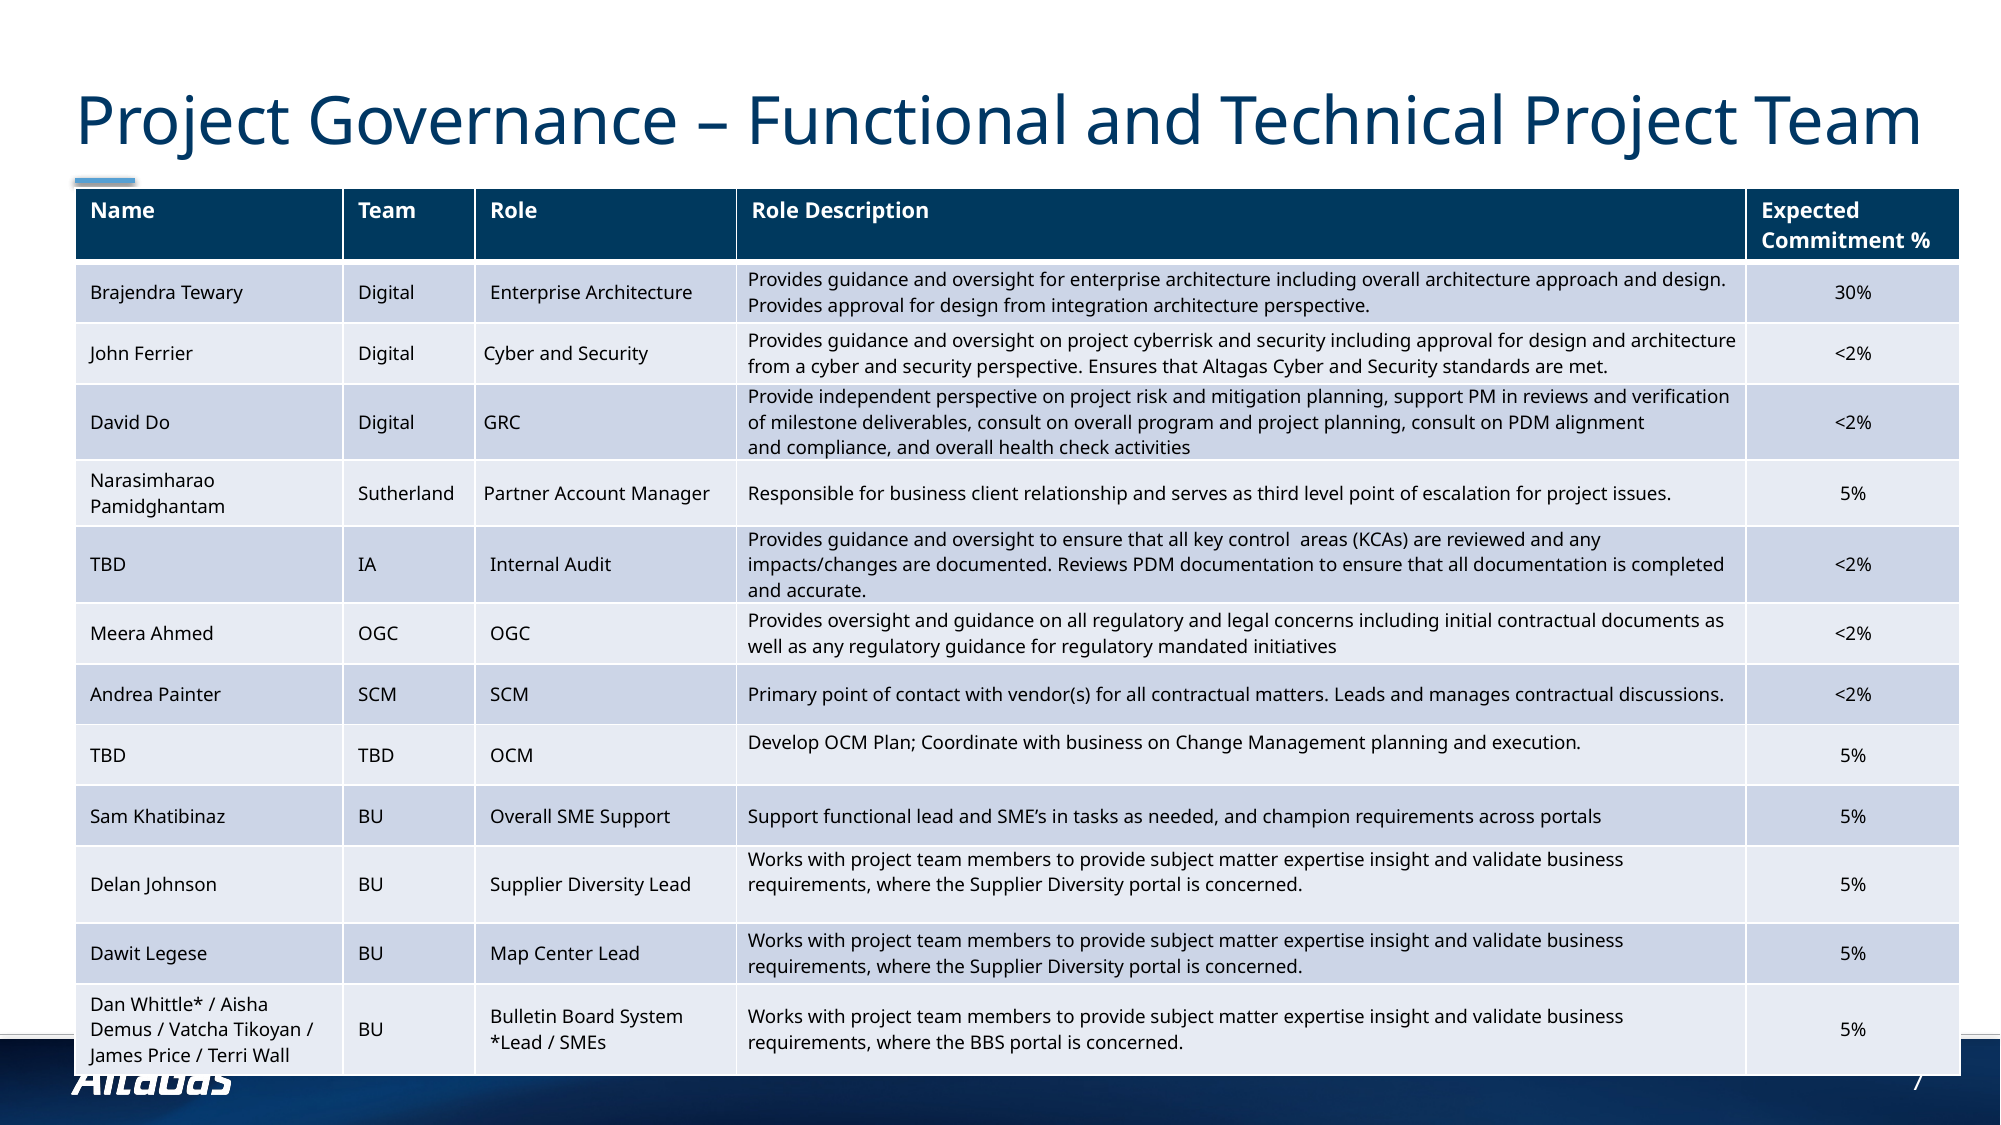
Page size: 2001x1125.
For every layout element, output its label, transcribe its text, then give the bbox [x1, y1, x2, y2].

table_cell Bulletin Board System *Lead / SMEs [476, 985, 736, 1074]
title Project Governance – Functional and Technical Project Team [75, 0, 1926, 165]
table_cell Brajendra Tewary [76, 265, 342, 322]
table_header Expected Commitment % [1747, 189, 1959, 259]
table_header Name [76, 189, 342, 259]
table_cell Meera Ahmed [76, 604, 342, 663]
table_cell 5% [1747, 461, 1959, 525]
table_cell Responsible for business client relationship and serves as third level point of escalation for project issues. [737, 461, 1745, 525]
table_cell Primary point of contact with vendor(s) for all contractual matters. Leads and manages contractual discussions. [737, 665, 1745, 724]
table_cell Cyber and Security [476, 324, 736, 383]
table_cell Support functional lead and SME’s in tasks as needed, and champion requirements across portals [737, 786, 1745, 845]
table_cell <2% [1747, 385, 1959, 459]
table_cell TBD [344, 725, 474, 784]
table_header Role Description [737, 189, 1745, 259]
table_cell IA [344, 527, 474, 602]
table_cell <2% [1747, 324, 1959, 383]
table_cell Sam Khatibinaz [76, 786, 342, 845]
table_cell Sutherland [344, 461, 474, 525]
table_cell BU [344, 847, 474, 922]
table_cell Provide independent perspective on project risk and mitigation planning, support PM in reviews and verification of milestone deliverables, consult on overall program and project planning, consult on PDM alignment and compliance, and overall health check activities [737, 385, 1745, 459]
table_cell John Ferrier [76, 324, 342, 383]
table_cell Provides guidance and oversight on project cyberrisk and security including approval for design and architecture from a cyber and security perspective. Ensures that Altagas Cyber and Security standards are met. [737, 324, 1745, 383]
table_cell TBD [76, 527, 342, 602]
table_cell Narasimharao Pamidghantam [76, 461, 342, 525]
table_cell Works with project team members to provide subject matter expertise insight and validate business requirements, where the BBS portal is concerned. [737, 985, 1745, 1074]
table_cell Dawit Legese [76, 924, 342, 983]
table_cell Provides guidance and oversight for enterprise architecture including overall architecture approach and design. Provides approval for design from integration architecture perspective. [737, 265, 1745, 322]
table_cell 5% [1747, 985, 1959, 1074]
table_cell GRC [476, 385, 736, 459]
table_cell 30% [1747, 265, 1959, 322]
table_cell Digital [344, 385, 474, 459]
table_cell Overall SME Support [476, 786, 736, 845]
table_cell SCM [344, 665, 474, 724]
table_cell BU [344, 985, 474, 1074]
table_cell Internal Audit [476, 527, 736, 602]
table_cell Partner Account Manager [476, 461, 736, 525]
table_cell Provides guidance and oversight to ensure that all key control areas (KCAs) are reviewed and any impacts/changes are documented. Reviews PDM documentation to ensure that all documentation is completed and accurate. [737, 527, 1745, 602]
table_cell OGC [344, 604, 474, 663]
table_cell Works with project team members to provide subject matter expertise insight and validate business requirements, where the Supplier Diversity portal is concerned. [737, 924, 1745, 983]
table_cell 5% [1747, 725, 1959, 784]
table_cell BU [344, 924, 474, 983]
table_cell Works with project team members to provide subject matter expertise insight and validate business requirements, where the Supplier Diversity portal is concerned. [737, 847, 1745, 922]
slide_number 7 [1787, 1076, 1925, 1113]
table_cell Develop OCM Plan; Coordinate with business on Change Management planning and execution​. [737, 725, 1745, 784]
table_cell Enterprise Architecture [476, 265, 736, 322]
table_cell SCM [476, 665, 736, 724]
table_cell Delan Johnson [76, 847, 342, 922]
table_cell 5% [1747, 924, 1959, 983]
table_cell Supplier Diversity Lead [476, 847, 736, 922]
table_cell Provides oversight and guidance on all regulatory and legal concerns including initial contractual documents as well as any regulatory guidance for regulatory mandated initiatives [737, 604, 1745, 663]
table_cell <2% [1747, 527, 1959, 602]
table_cell Digital [344, 265, 474, 322]
table_cell <2% [1747, 604, 1959, 663]
table_cell Dan Whittle* / Aisha Demus / Vatcha Tikoyan / James Price / Terri Wall [76, 985, 342, 1074]
table_header Team [344, 189, 474, 259]
table_cell Digital [344, 324, 474, 383]
table_cell OCM [476, 725, 736, 784]
table_cell Andrea Painter [76, 665, 342, 724]
picture [0, 1039, 2000, 1125]
table_cell <2% [1747, 665, 1959, 724]
table_cell David Do [76, 385, 342, 459]
table_cell BU [344, 786, 474, 845]
table_cell OGC [476, 604, 736, 663]
table_cell 5% [1747, 847, 1959, 922]
table_cell 5% [1747, 786, 1959, 845]
table_header Role [476, 189, 736, 259]
table_cell Map Center Lead [476, 924, 736, 983]
table_cell TBD [76, 725, 342, 784]
